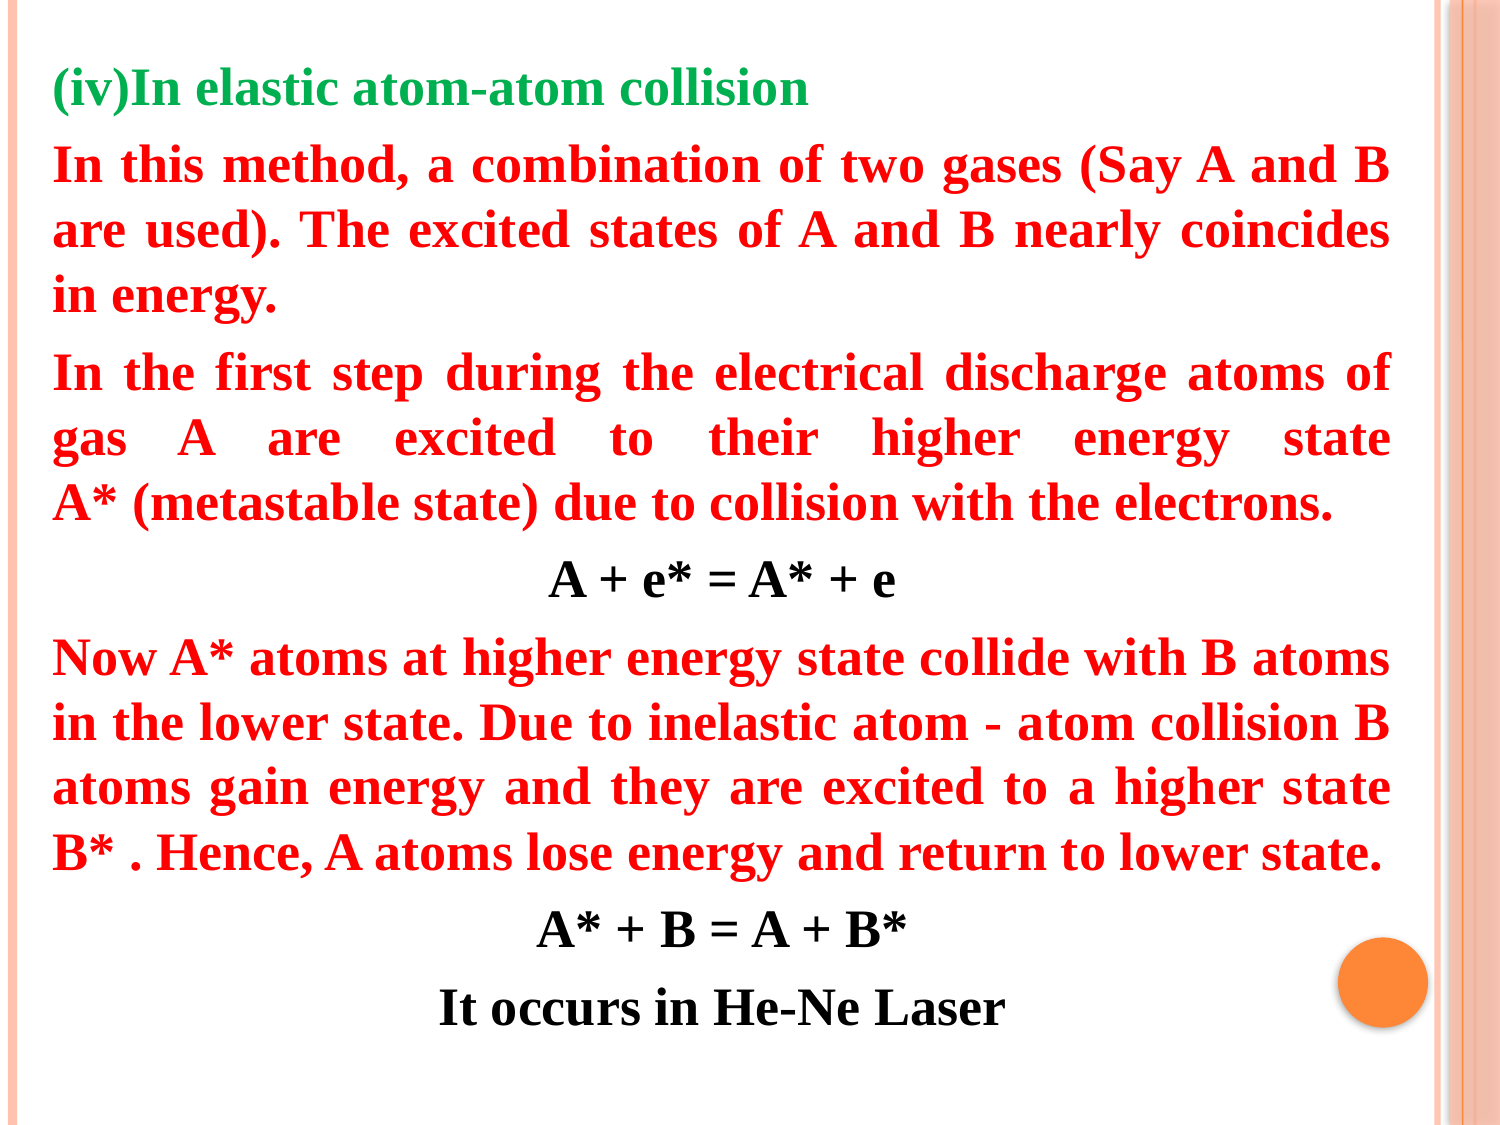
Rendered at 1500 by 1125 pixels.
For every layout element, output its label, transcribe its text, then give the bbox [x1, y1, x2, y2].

list (iv)In elastic atom-atom collision In this method, a combination of two gases (Say A and B are used). The excited states of A and B nearly coincides in energy. In the first step during the electrical discharge atoms of gas A are excited to their higher energy state A* (metastable state) due to collision with the electrons. A + e* = A* + e Now A* atoms at higher energy state collide with B atoms in the lower state. Due to inelastic atom - atom collision B atoms gain energy and they are excited to a higher state B* . Hence, A atoms lose energy and return to lower state. A* + B = A + B* It occurs in He-Ne Laser [37, 43, 1408, 1082]
